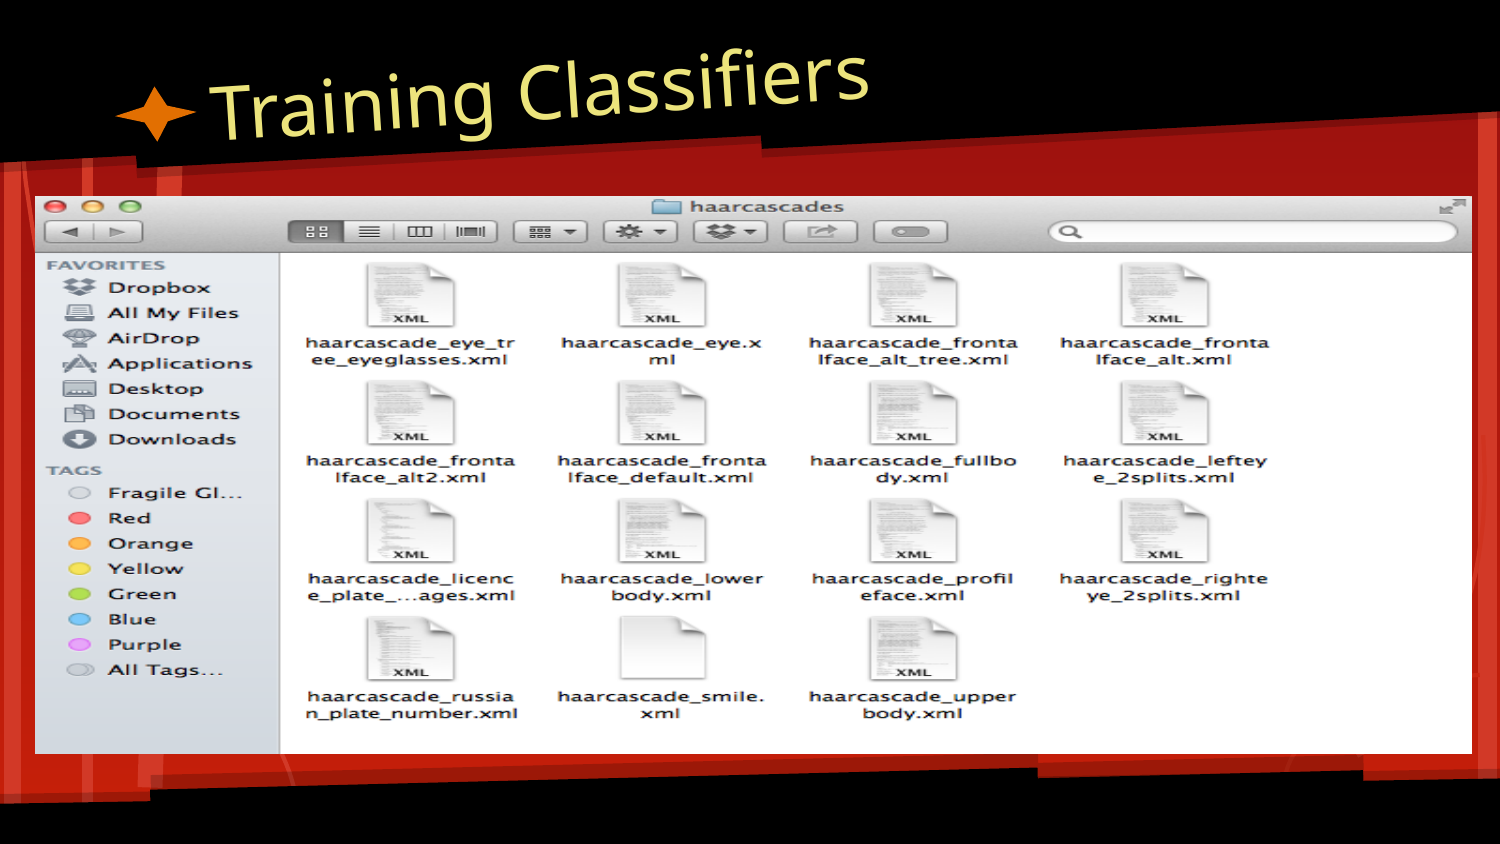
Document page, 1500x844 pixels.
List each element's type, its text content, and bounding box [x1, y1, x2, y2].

title Training Classifiers [191, 0, 1500, 183]
picture [35, 196, 1472, 754]
